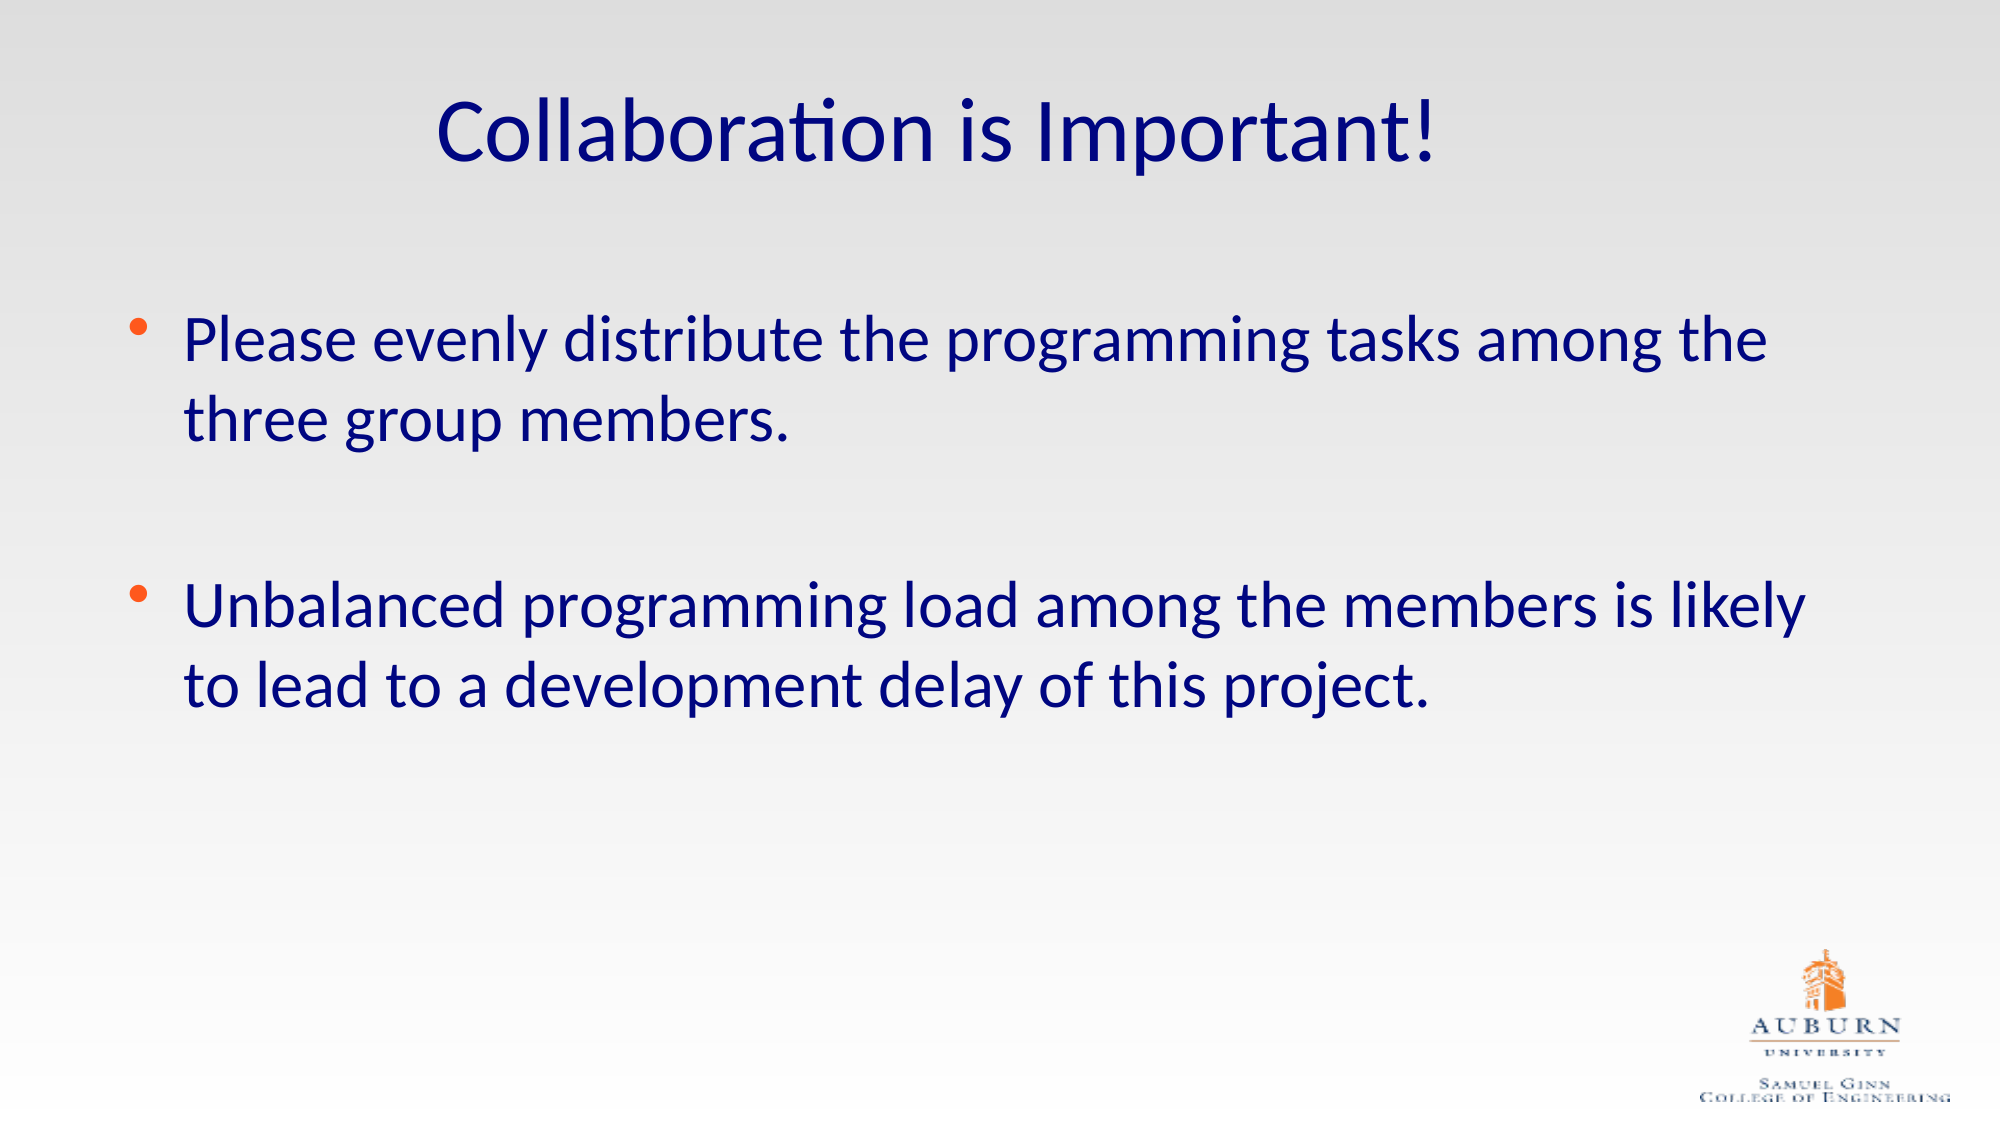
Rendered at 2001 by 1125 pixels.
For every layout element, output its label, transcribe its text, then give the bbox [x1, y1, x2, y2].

picture [1700, 949, 1950, 1102]
list Please evenly distribute the programming tasks among the three group members. Unbalanced programming load among the members is likely to lead to a development delay of this project. [112, 287, 1875, 1013]
title Collaboration is Important! [328, 50, 1550, 200]
